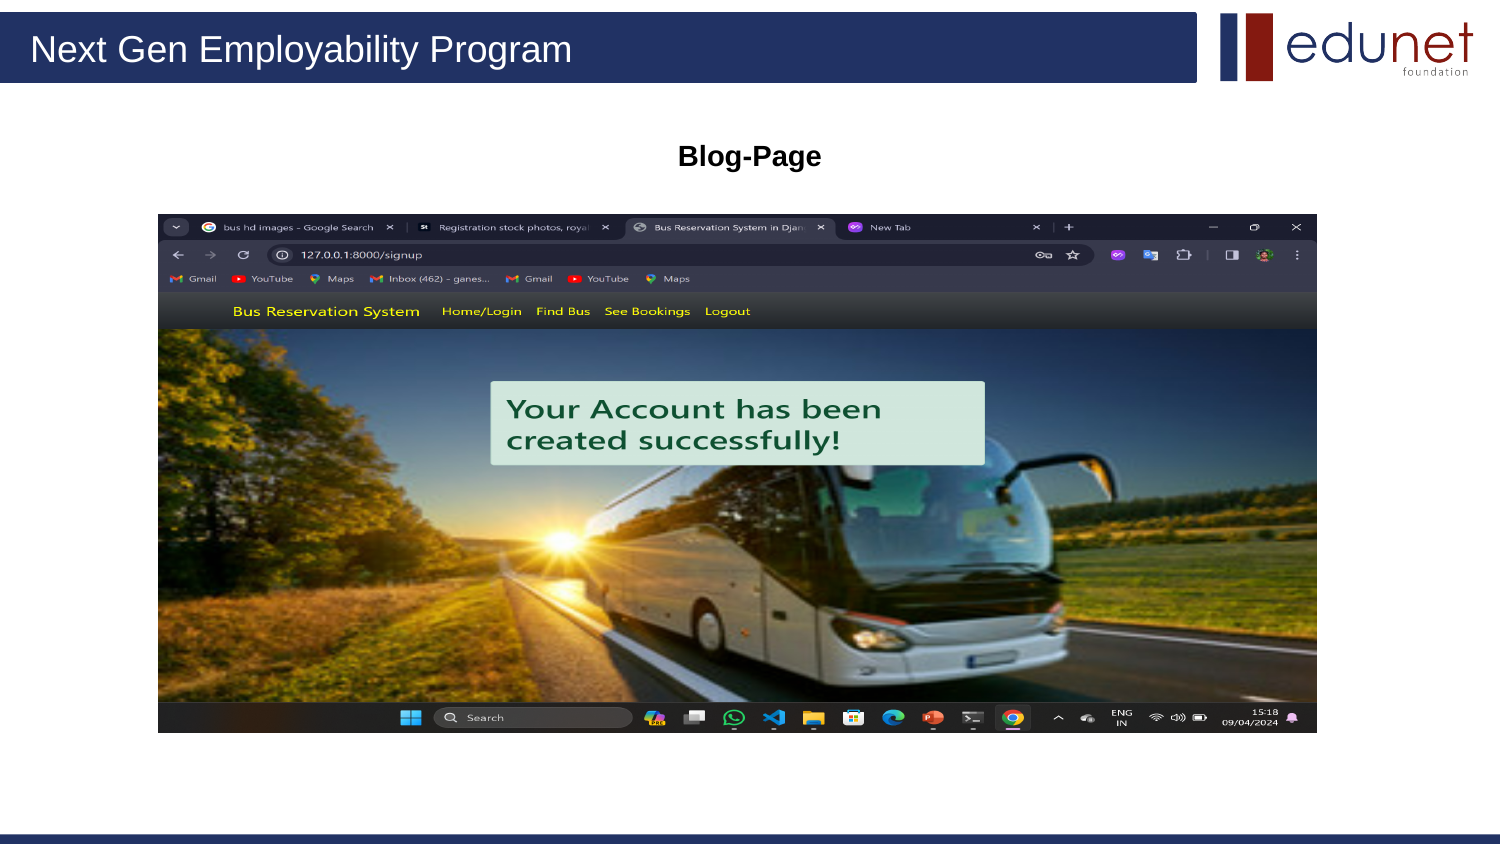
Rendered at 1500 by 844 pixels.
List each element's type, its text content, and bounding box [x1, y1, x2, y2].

title Blog-Page [103, 101, 1397, 208]
picture [1279, 14, 1482, 83]
picture [158, 214, 1317, 733]
